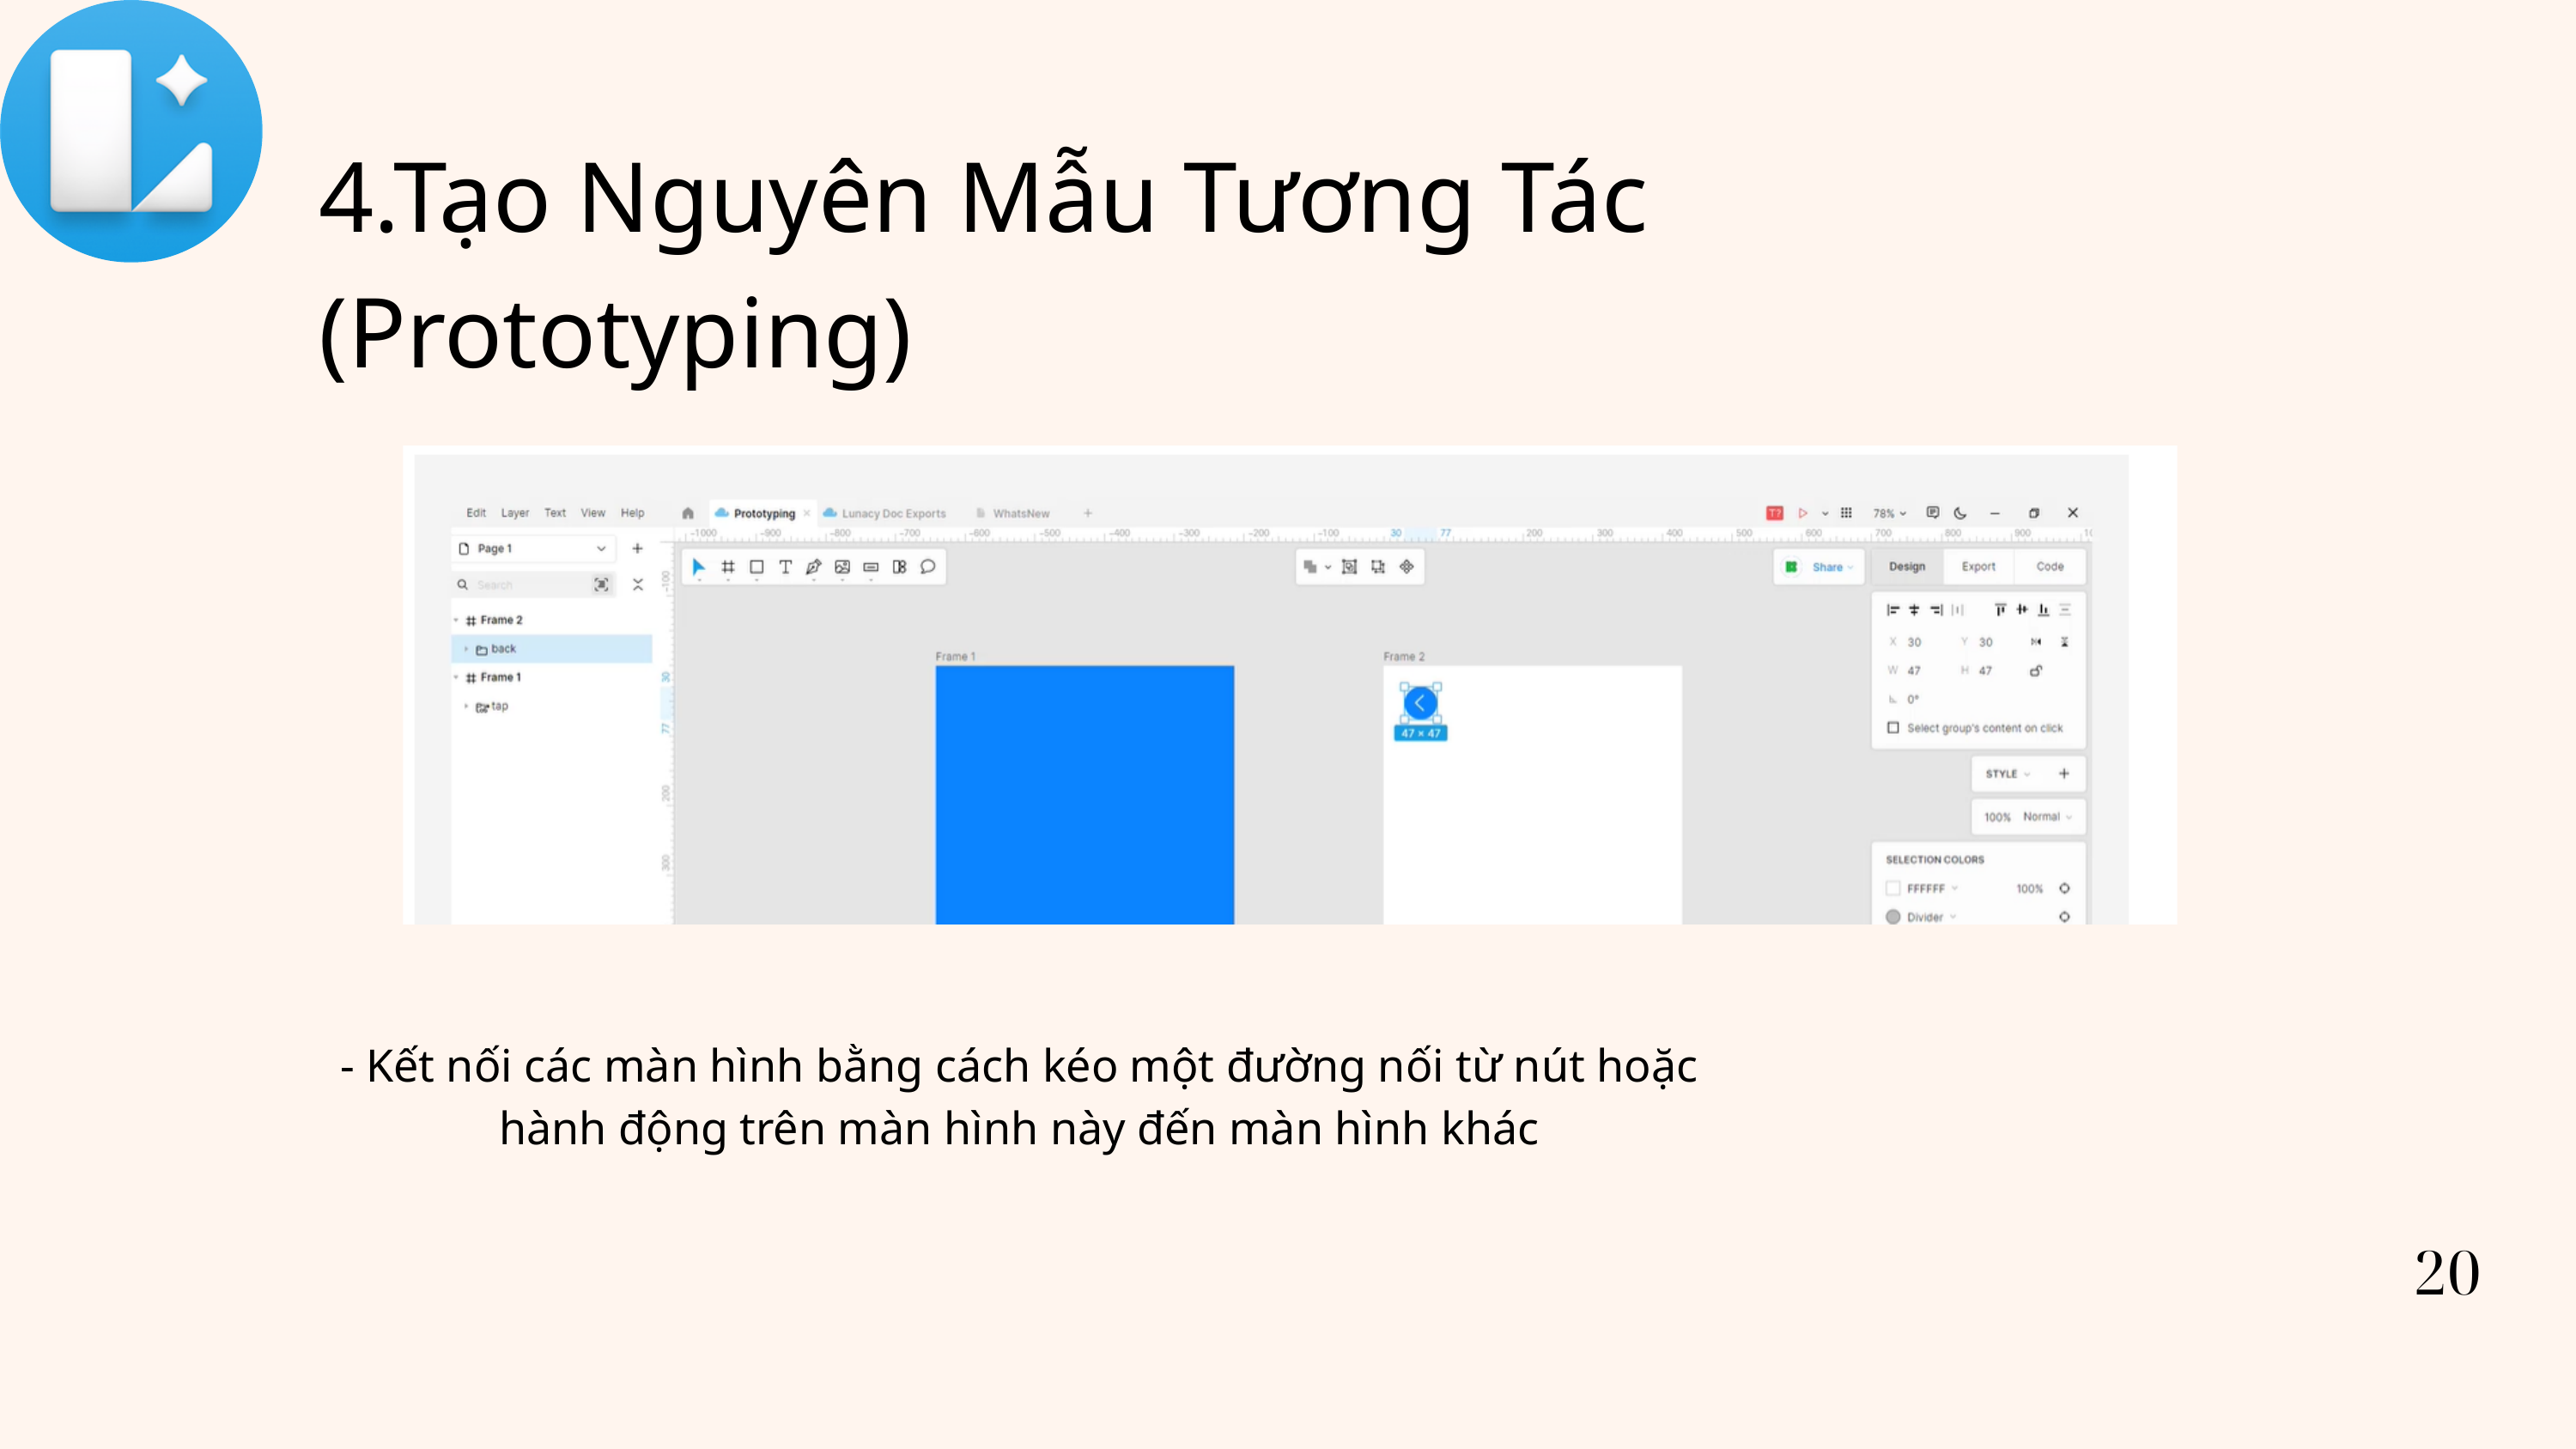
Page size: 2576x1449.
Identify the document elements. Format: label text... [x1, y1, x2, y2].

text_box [0, 0, 263, 263]
text_box [403, 523, 2178, 925]
text_box 20 [2414, 1222, 2482, 1307]
text_box - Kết nối các màn hình bằng cách kéo một đường nối từ nút hoặc hành động trên màn hình này đến màn hình khác [319, 1028, 1720, 1154]
text_box 4.Tạo Nguyên Mẫu Tương Tác (Prototyping) [319, 116, 2262, 523]
